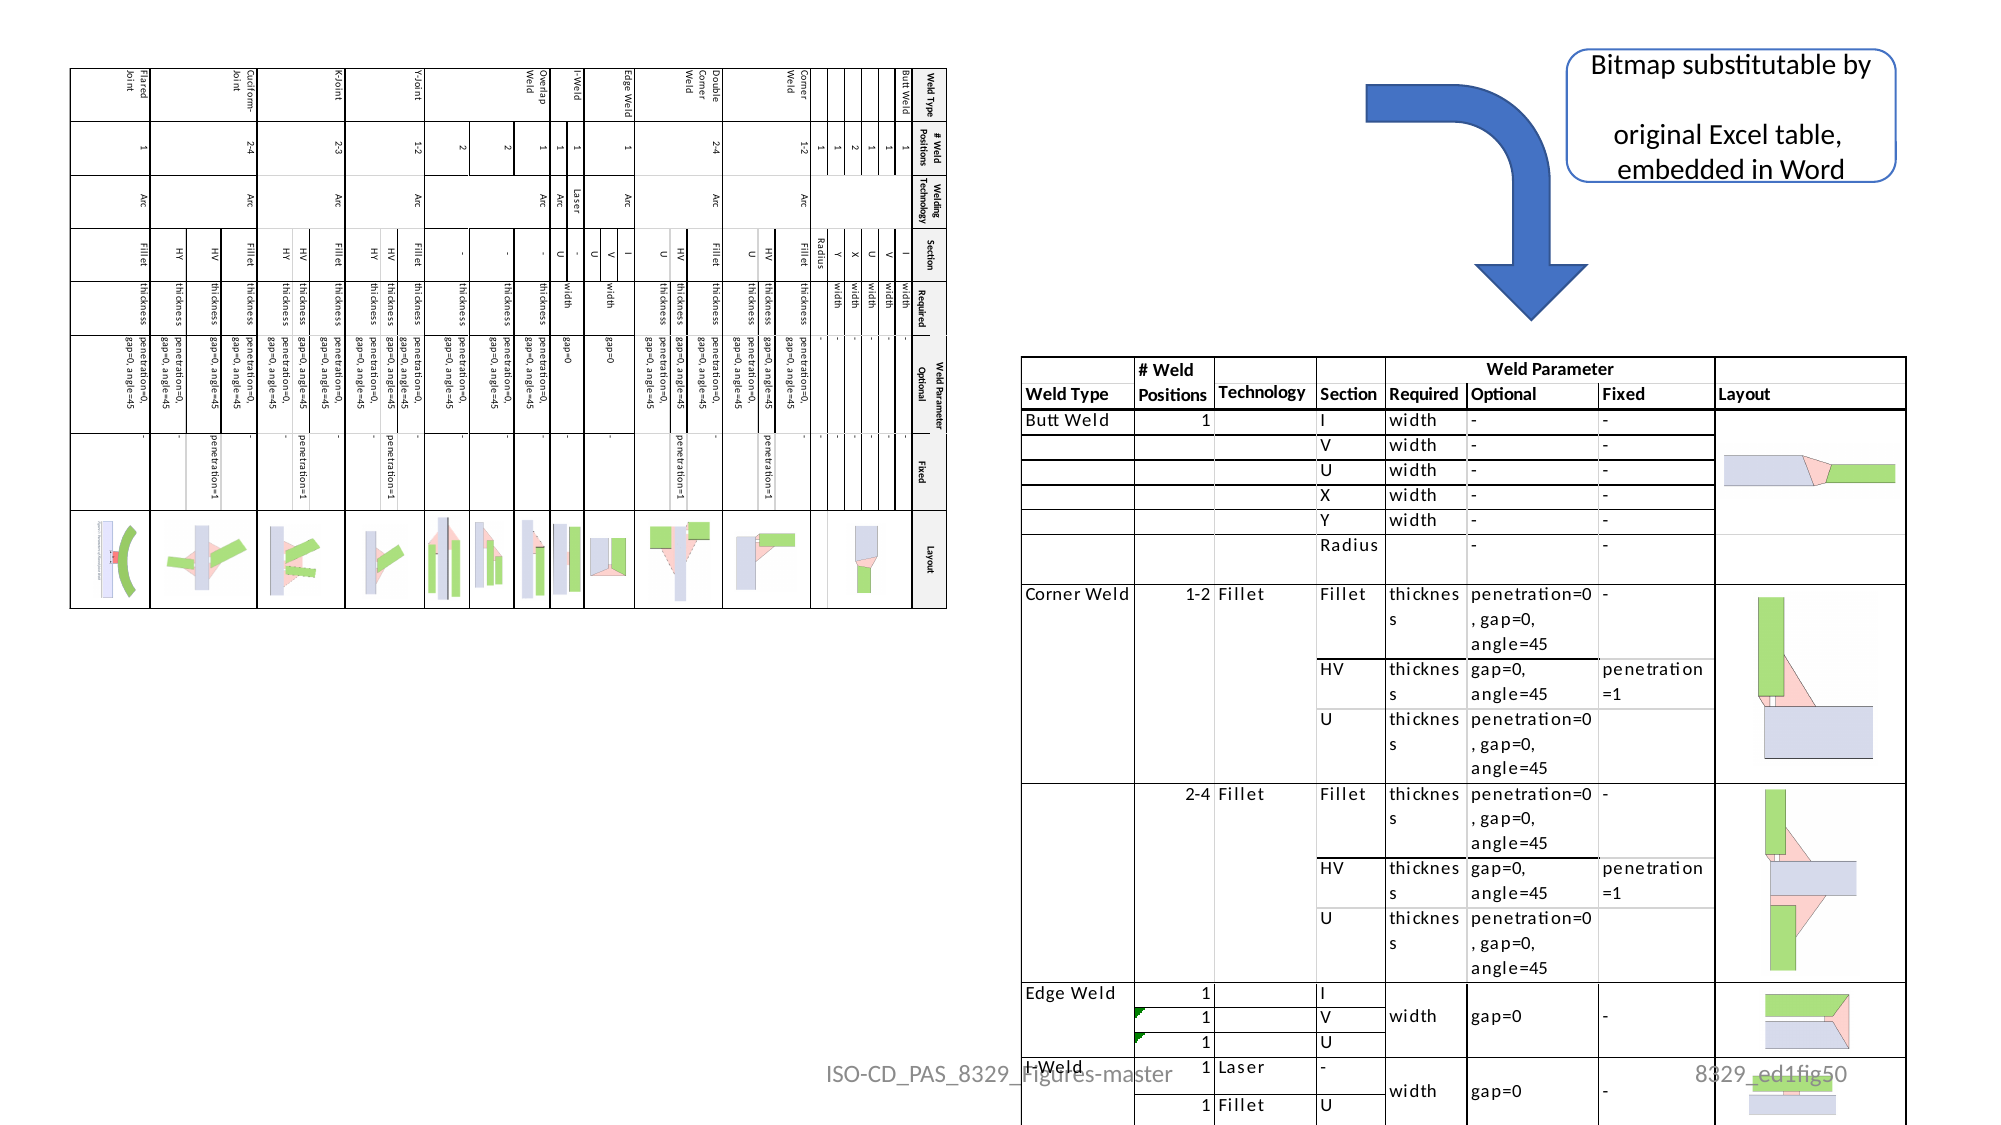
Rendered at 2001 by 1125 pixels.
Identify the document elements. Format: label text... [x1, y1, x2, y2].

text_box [1020, 356, 1909, 1125]
footer ISO-CD_PAS_8329_Figures-master [662, 1042, 1020, 1103]
picture [237, 0, 779, 778]
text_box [1366, 48, 1899, 321]
